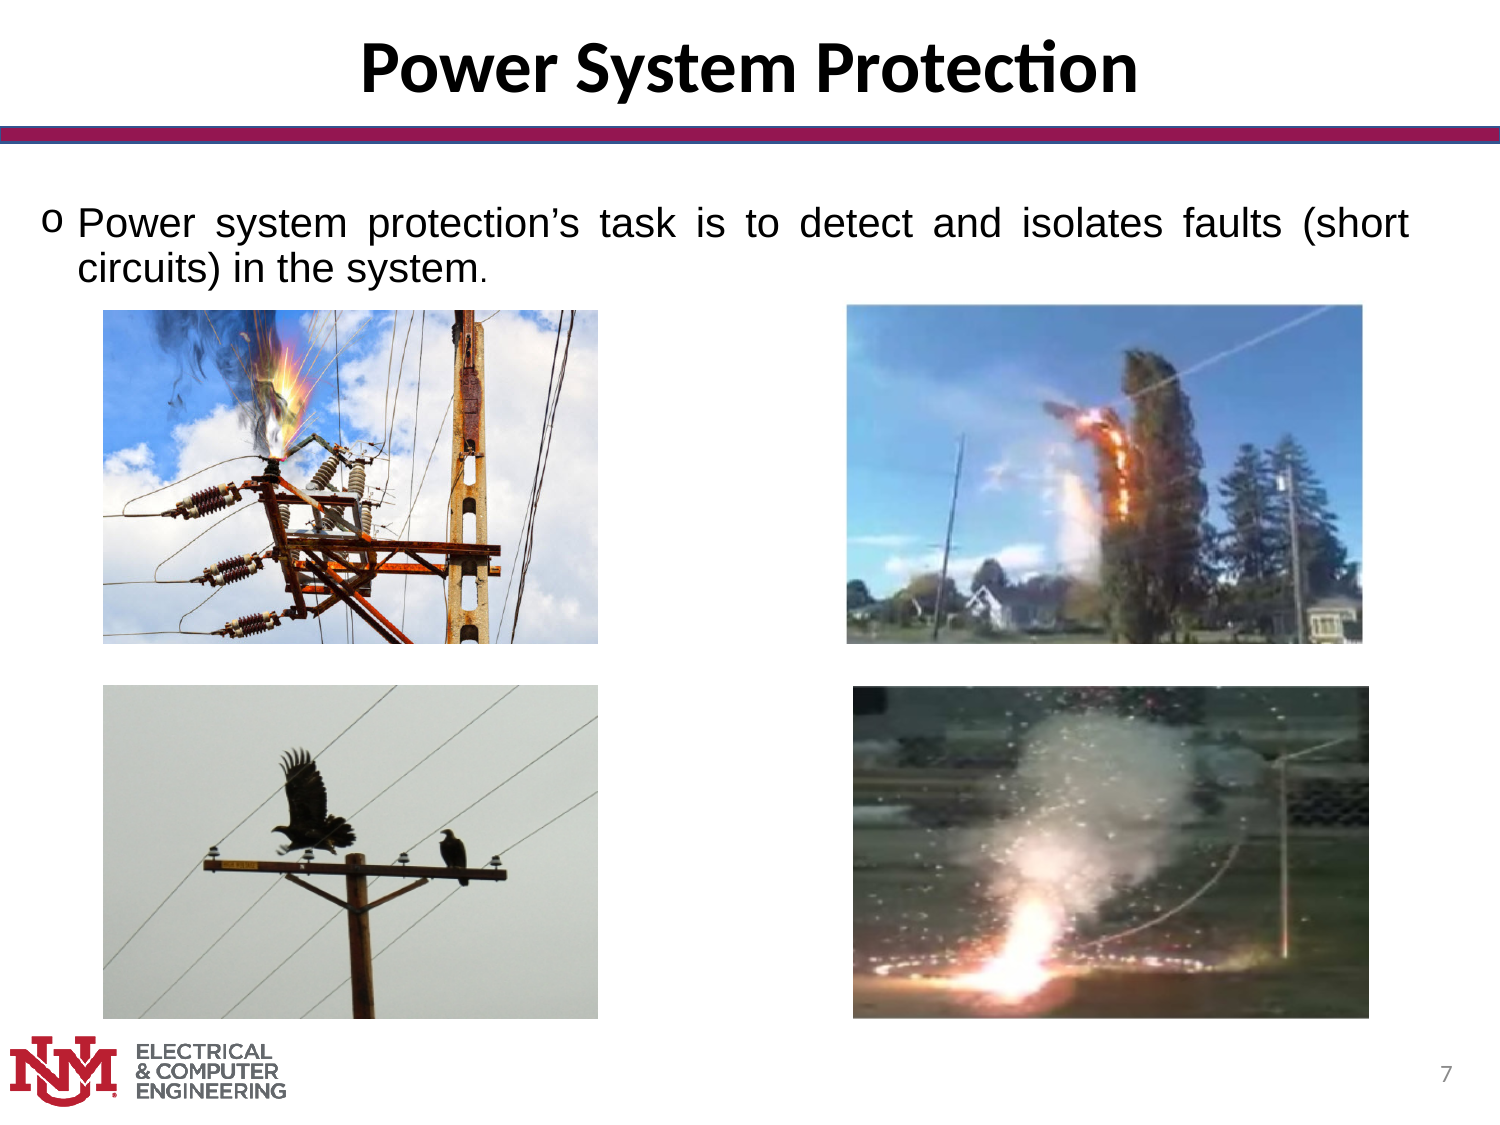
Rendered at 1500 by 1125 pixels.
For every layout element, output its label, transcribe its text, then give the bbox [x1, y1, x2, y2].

slide_number 7 [1130, 1042, 1468, 1103]
picture [853, 685, 1369, 1019]
picture [842, 296, 1369, 645]
picture [1, 685, 598, 1125]
picture [103, 310, 598, 645]
list Power system protection’s task is to detect and isolates faults (short circuits) in the system. [24, 194, 1425, 329]
title Power System Protection [103, 14, 1397, 123]
